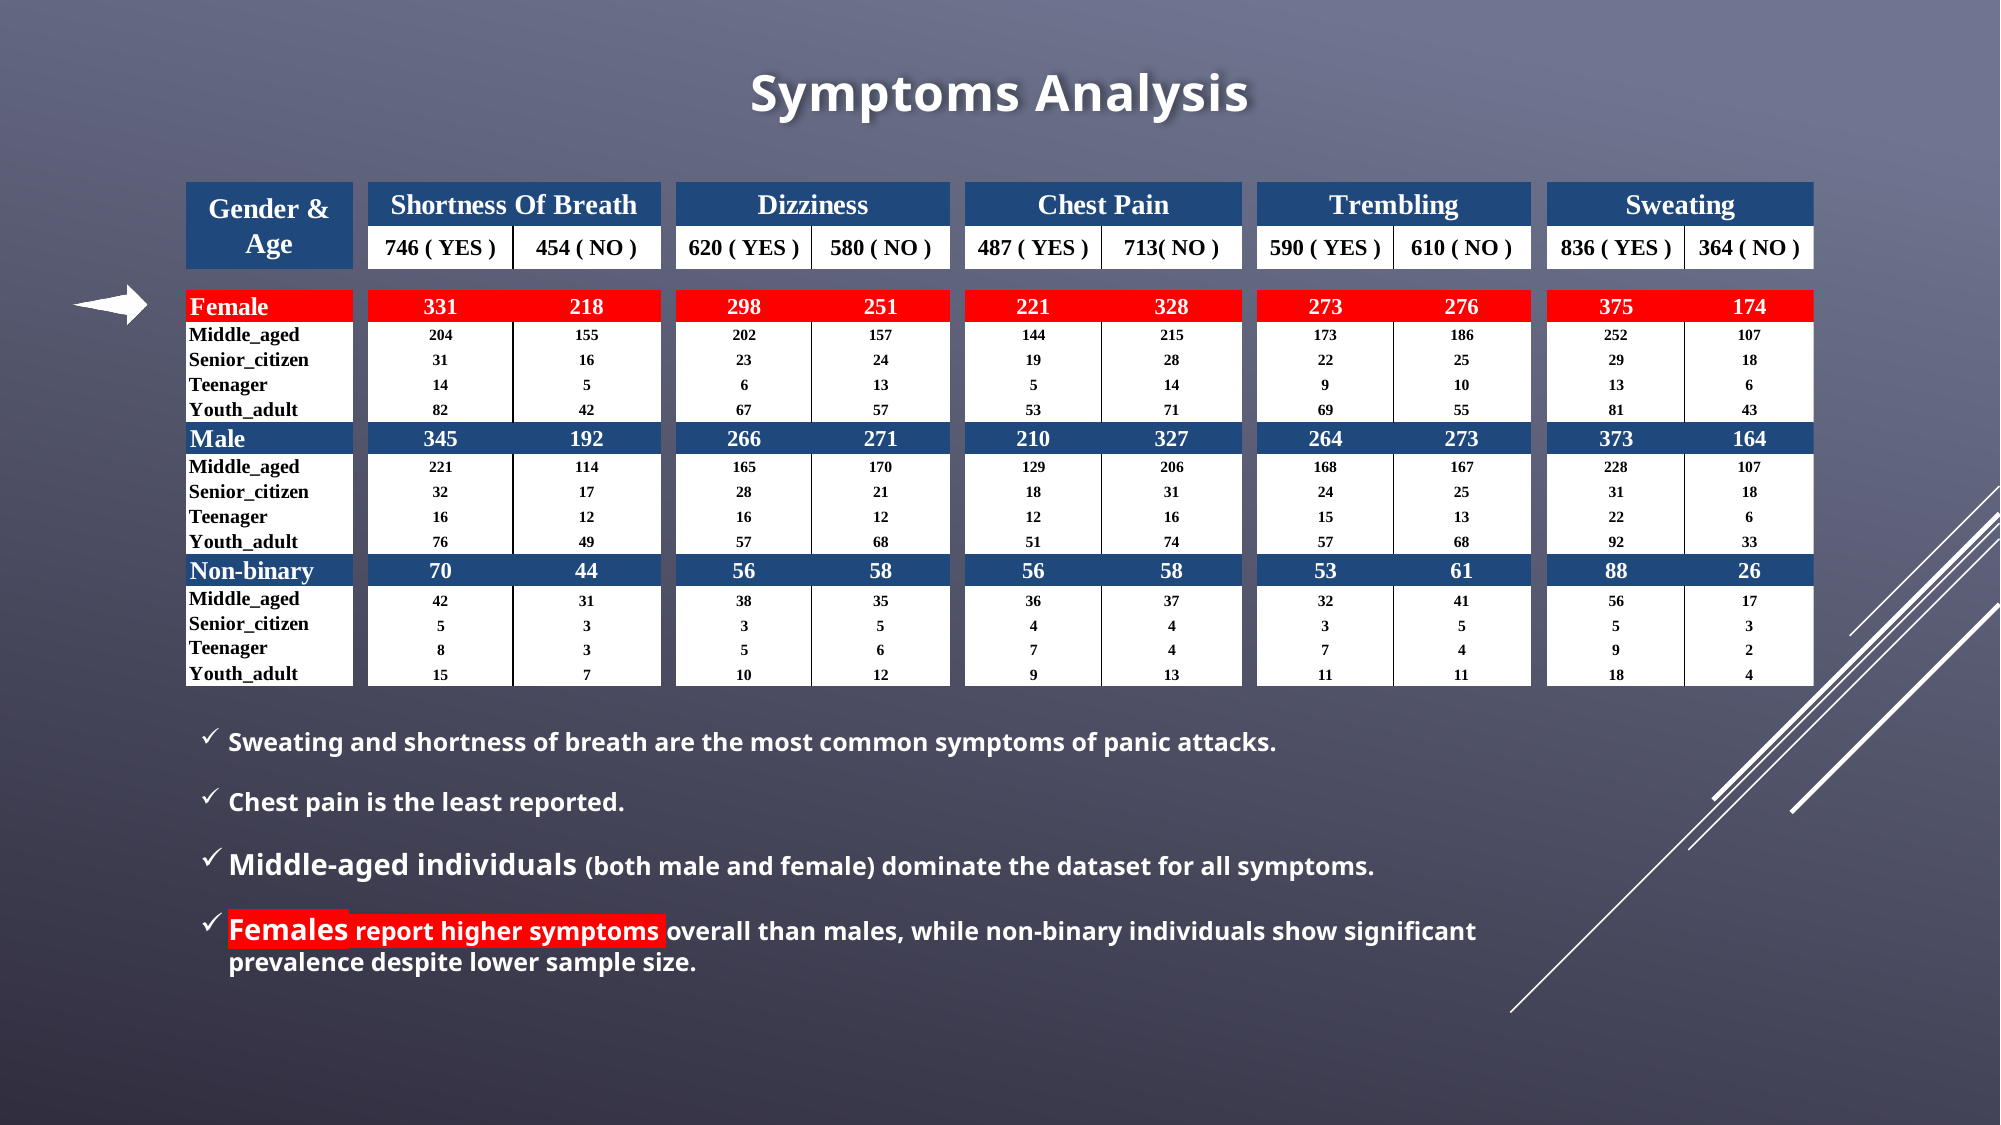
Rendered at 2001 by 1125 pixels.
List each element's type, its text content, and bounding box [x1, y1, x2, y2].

picture [68, 263, 151, 346]
picture [185, 181, 1815, 686]
text_box Sweating and shortness of breath are the most common symptoms of panic attacks. Chest pain is the least reported. Middle-aged individuals (both male and female) dominate the dataset for all symptoms. Females report higher symptoms overall than males, while non-binary individuals show significant prevalence despite lower sample size. [185, 719, 1595, 984]
text_box Symptoms Analysis [487, 45, 1512, 130]
